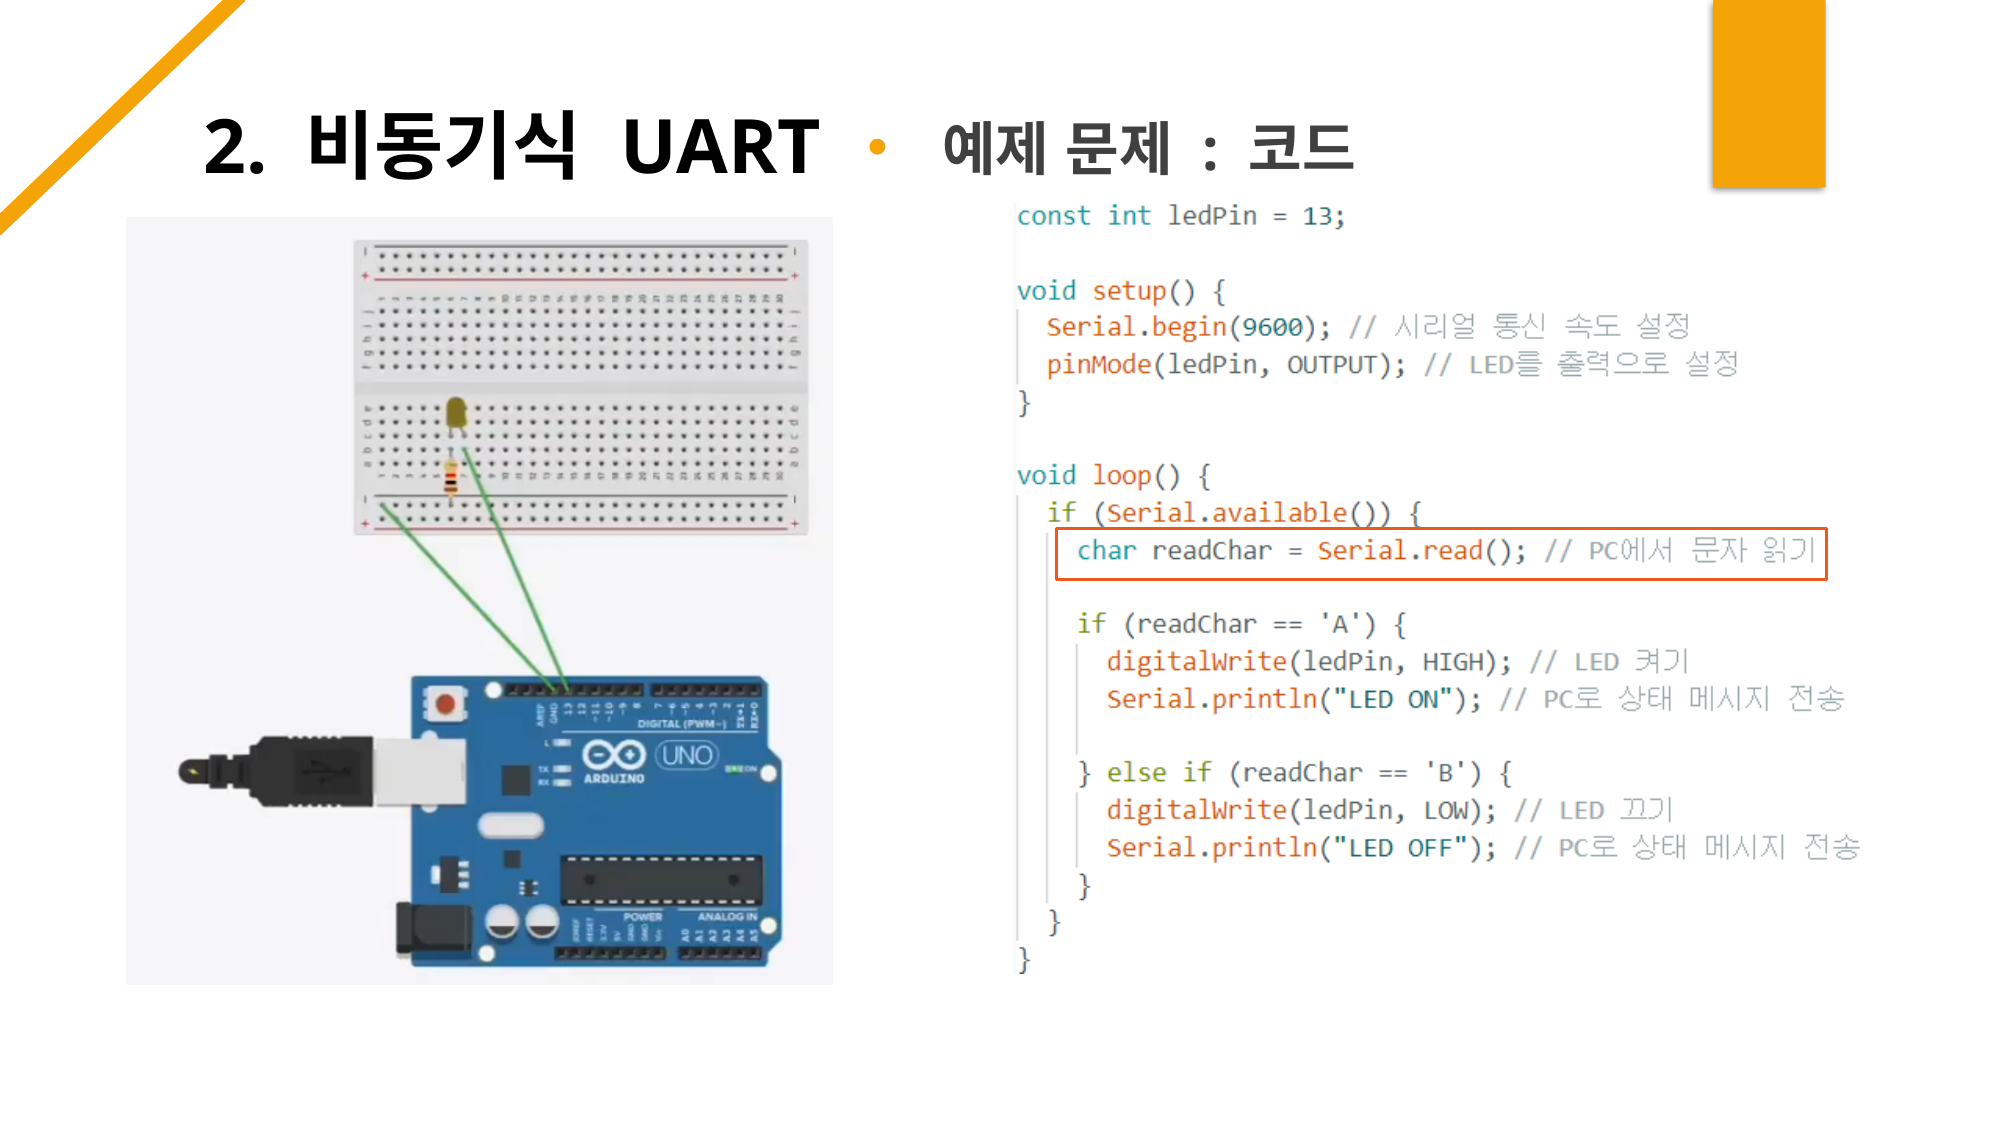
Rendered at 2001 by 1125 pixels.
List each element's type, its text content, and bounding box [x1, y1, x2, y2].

picture [1001, 202, 1882, 974]
text_box [0, 0, 246, 236]
picture [126, 216, 833, 985]
text_box 2. 비동기식 UART [189, 91, 1287, 197]
text_box 예제 문제 : 코드 [852, 104, 1399, 190]
